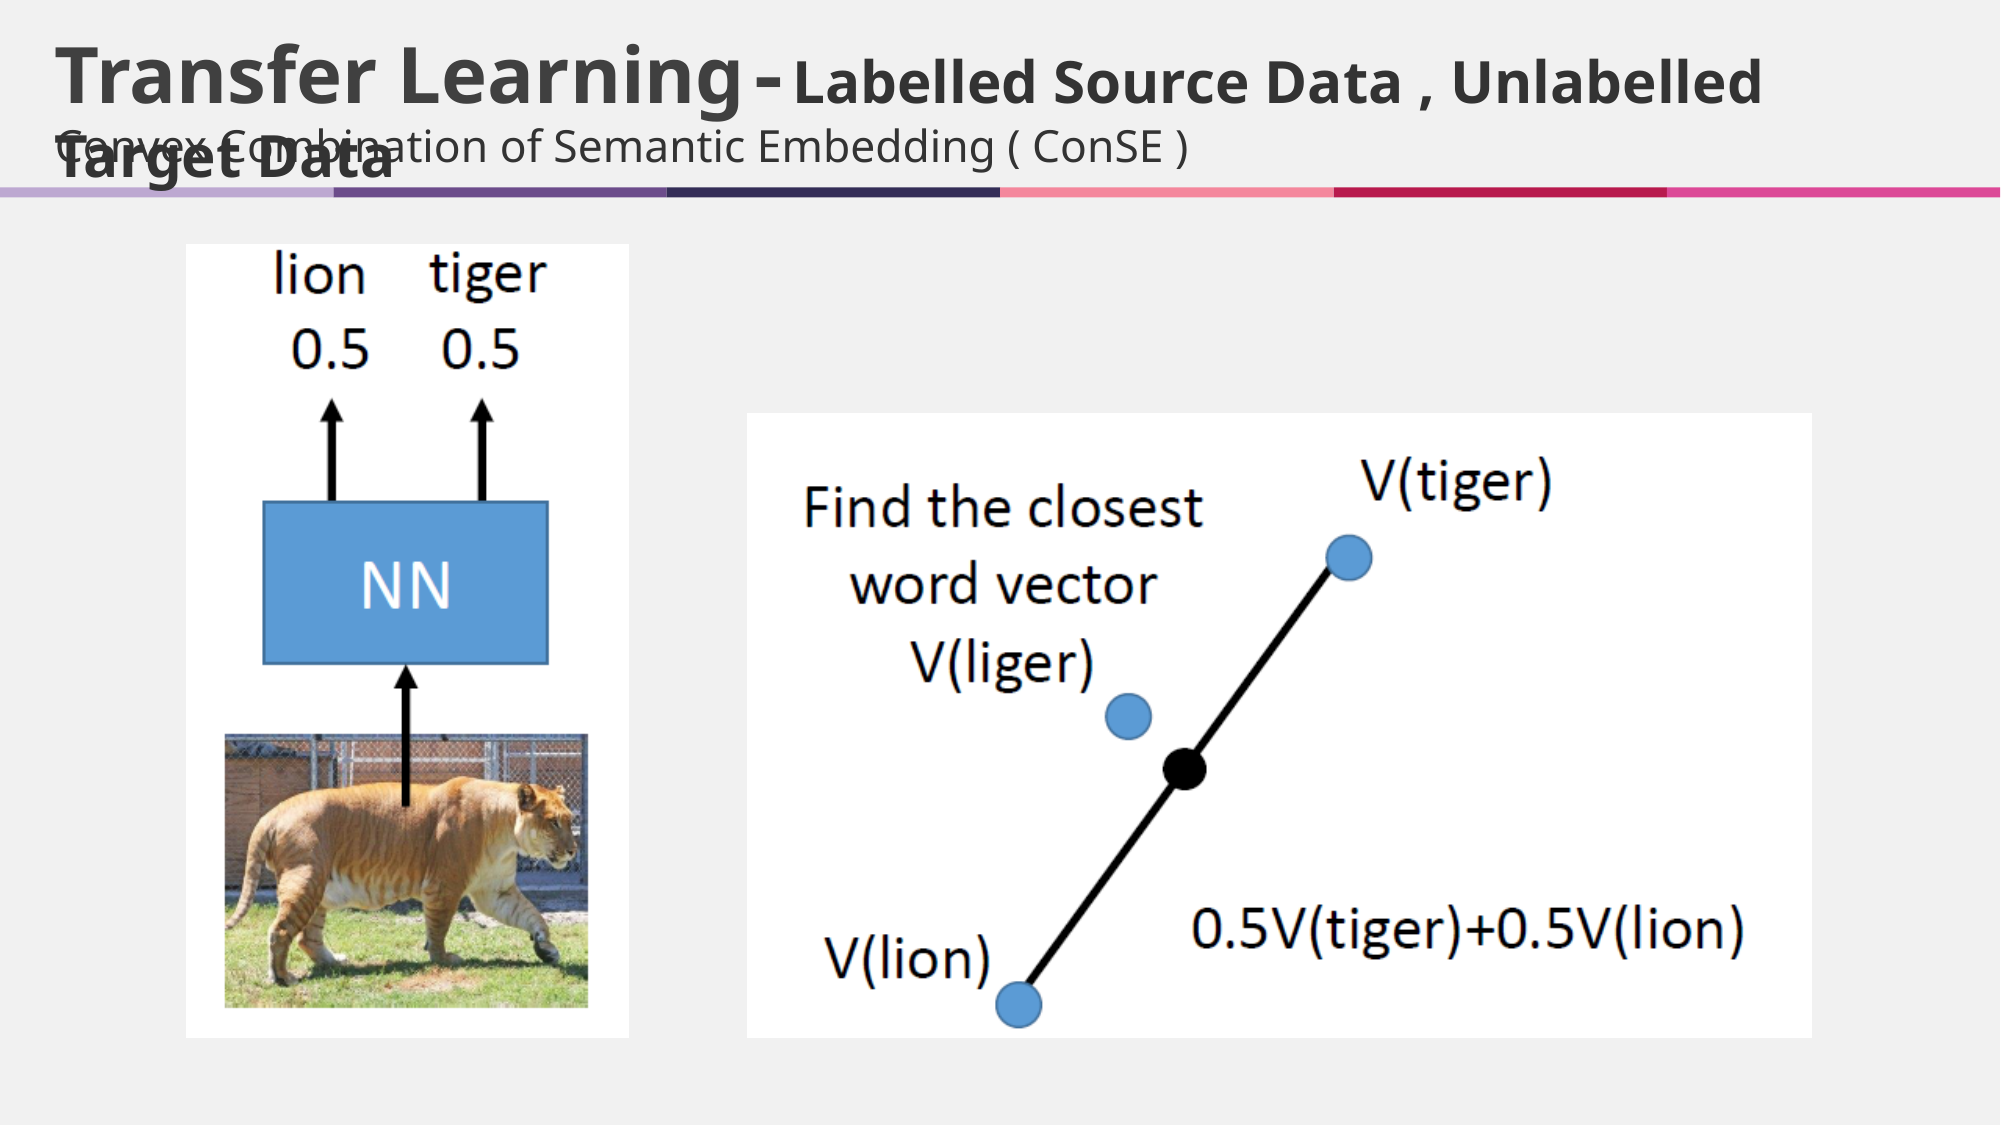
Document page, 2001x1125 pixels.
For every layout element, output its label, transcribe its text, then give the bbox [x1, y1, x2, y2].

picture [747, 413, 1812, 1038]
list Transfer Learning-Labelled Source Data , Unlabelled Target Data [55, 26, 1938, 118]
picture [185, 244, 629, 1038]
list Convex Combination of Semantic Embedding ( ConSE ) [55, 117, 1882, 181]
